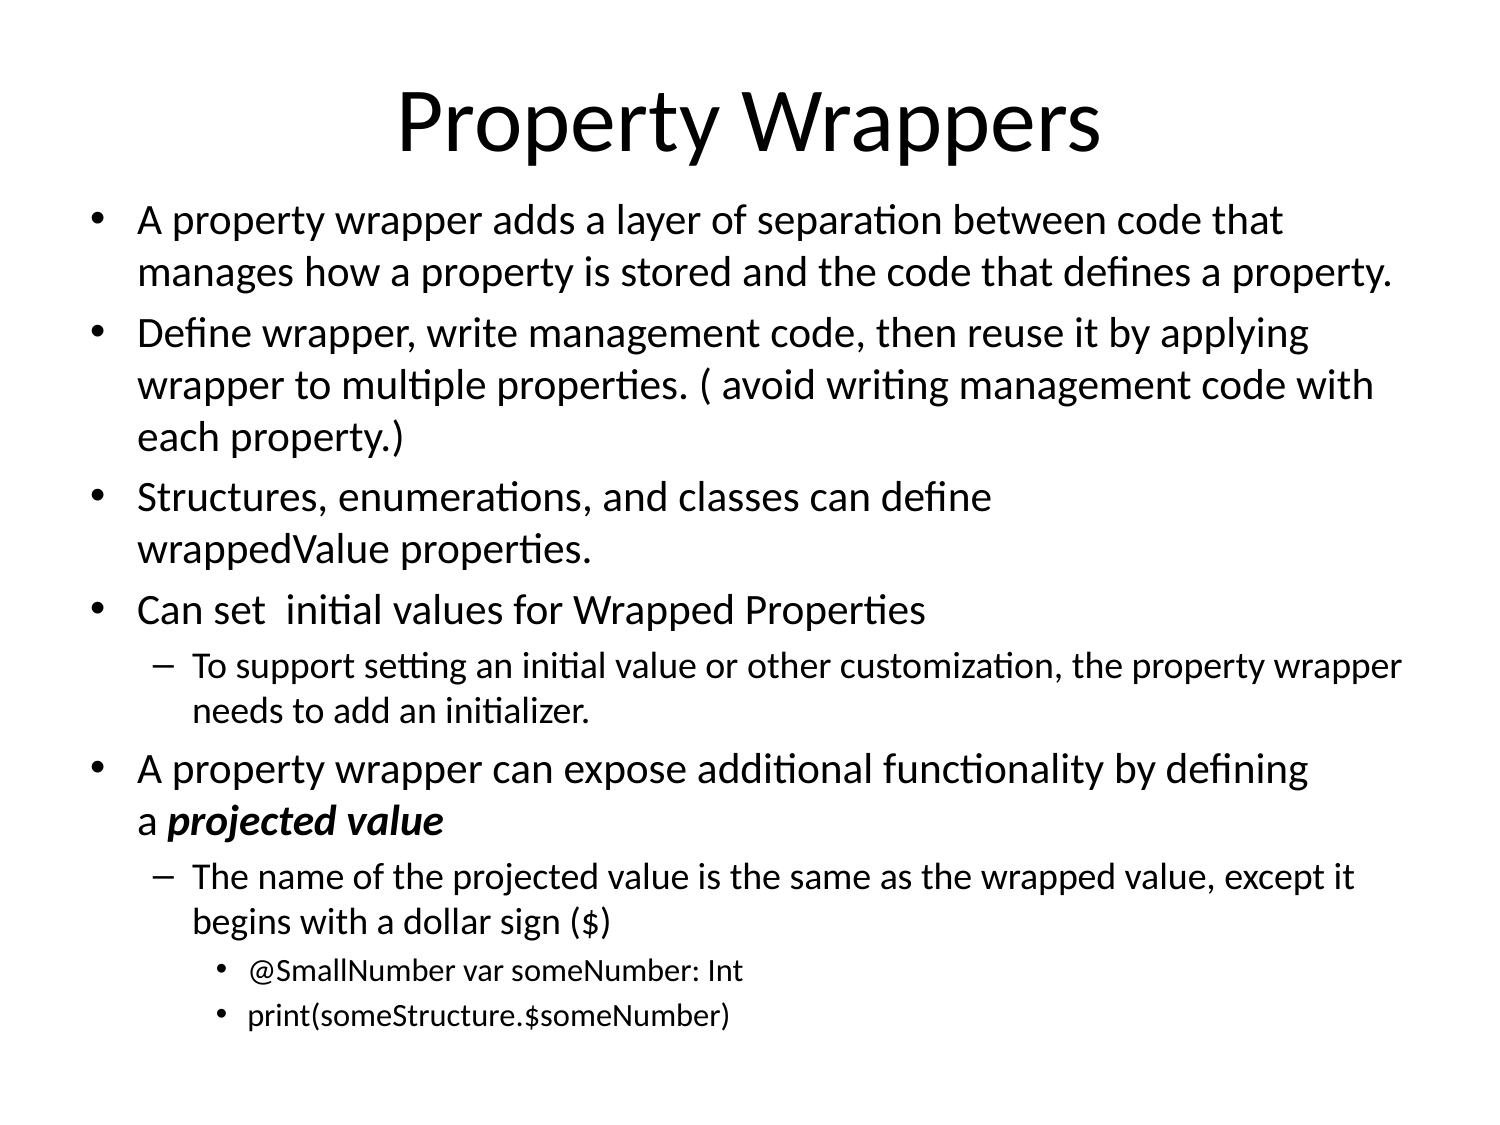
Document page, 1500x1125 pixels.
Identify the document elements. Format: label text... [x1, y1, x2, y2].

title Property Wrappers [75, 45, 1425, 183]
list A property wrapper adds a layer of separation between code that manages how a property is stored and the code that defines a property. Define wrapper, write management code, then reuse it by applying wrapper to multiple properties. ( avoid writing management code with each property.) Structures, enumerations, and classes can define wrappedValue properties. Can set initial values for Wrapped Properties To support setting an initial value or other customization, the property wrapper needs to add an initializer. A property wrapper can expose additional functionality by defining a projected value The name of the projected value is the same as the wrapped value, except it begins with a dollar sign ($) @SmallNumber var someNumber: Int print(someStructure.$someNumber) [75, 183, 1425, 1101]
